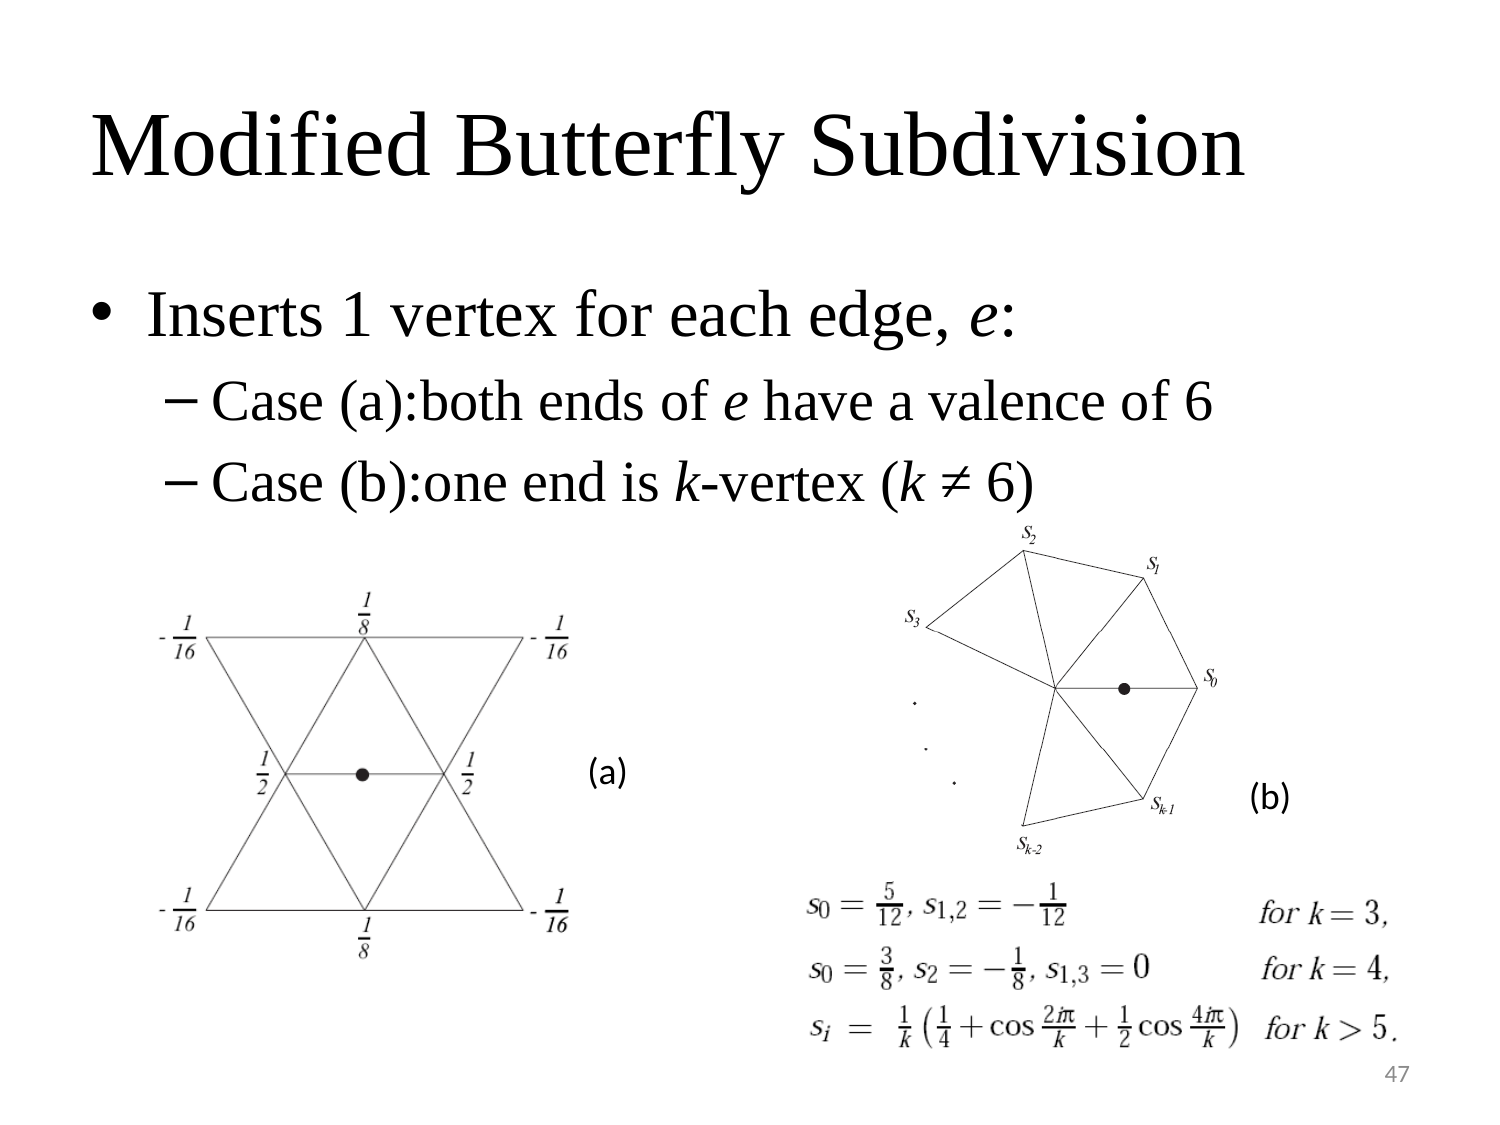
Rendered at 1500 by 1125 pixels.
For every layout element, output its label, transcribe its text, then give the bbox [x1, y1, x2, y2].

text_box (b) [1234, 764, 1317, 825]
picture [891, 514, 1223, 866]
slide_number 47 [1074, 1042, 1425, 1103]
text_box (a) [588, 739, 656, 800]
list Inserts 1 vertex for each edge, e: Case (a):both ends of e have a valence of 6 Case (b):one end is k-vertex (k ≠ 6) [75, 262, 1425, 1005]
picture [140, 585, 585, 965]
title Modified Butterfly Subdivision [75, 45, 1425, 233]
picture [796, 881, 1407, 1059]
